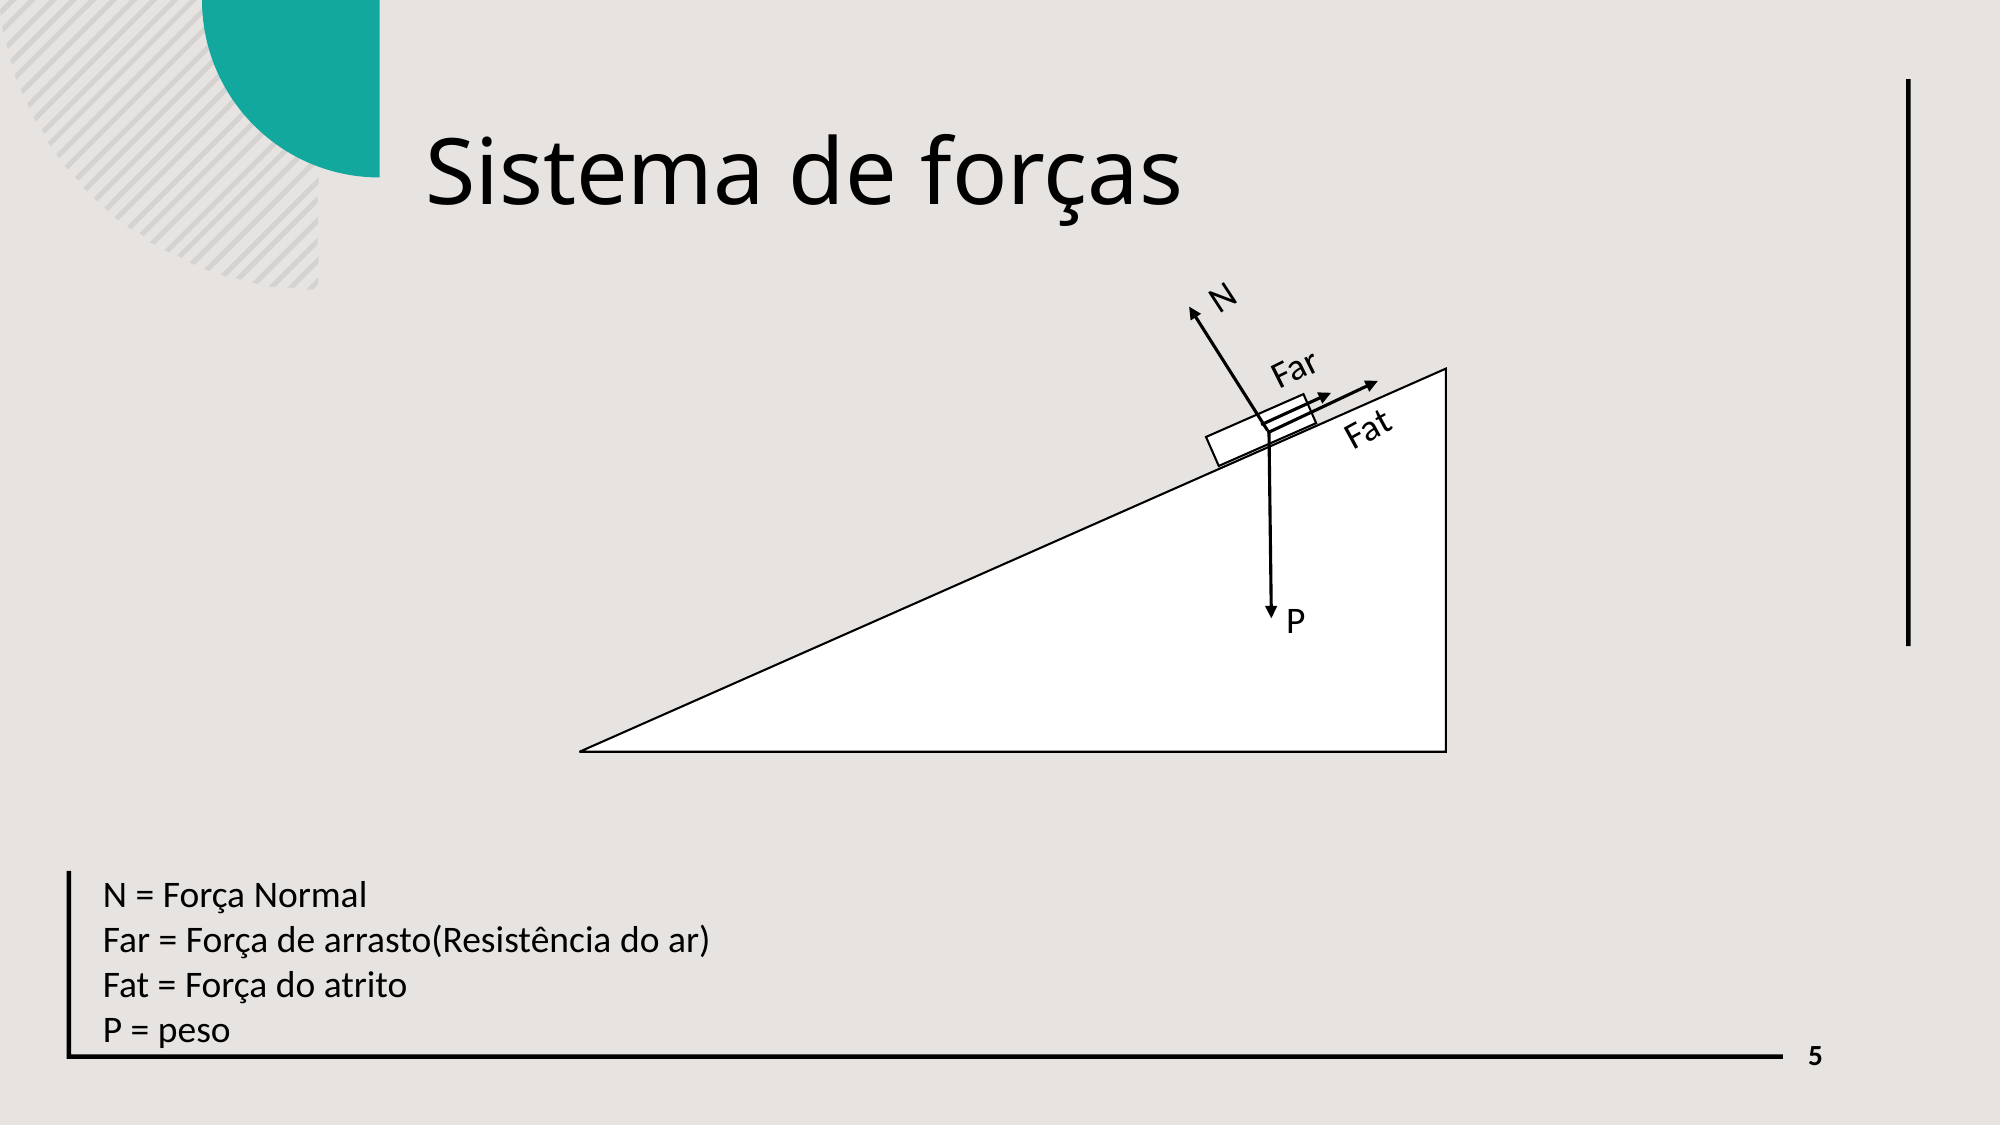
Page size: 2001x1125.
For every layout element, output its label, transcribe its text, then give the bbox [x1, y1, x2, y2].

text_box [1267, 380, 1378, 433]
text_box [1426, 367, 1447, 414]
text_box [579, 418, 1447, 753]
text_box [1275, 433, 1297, 443]
text_box N [1182, 251, 1266, 306]
text_box Fat [1326, 363, 1448, 471]
text_box Far [1268, 302, 1381, 380]
slide_number 5 [1793, 1029, 1942, 1089]
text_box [1261, 392, 1331, 425]
text_box P [1271, 588, 1332, 649]
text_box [1189, 306, 1268, 431]
title Sistema de forças [410, 59, 1863, 290]
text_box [1269, 433, 1275, 640]
text_box N = Força Normal Far = Força de arrasto(Resistência do ar) Fat = Força do atrito P = peso [87, 862, 790, 1057]
text_box [1204, 431, 1267, 468]
